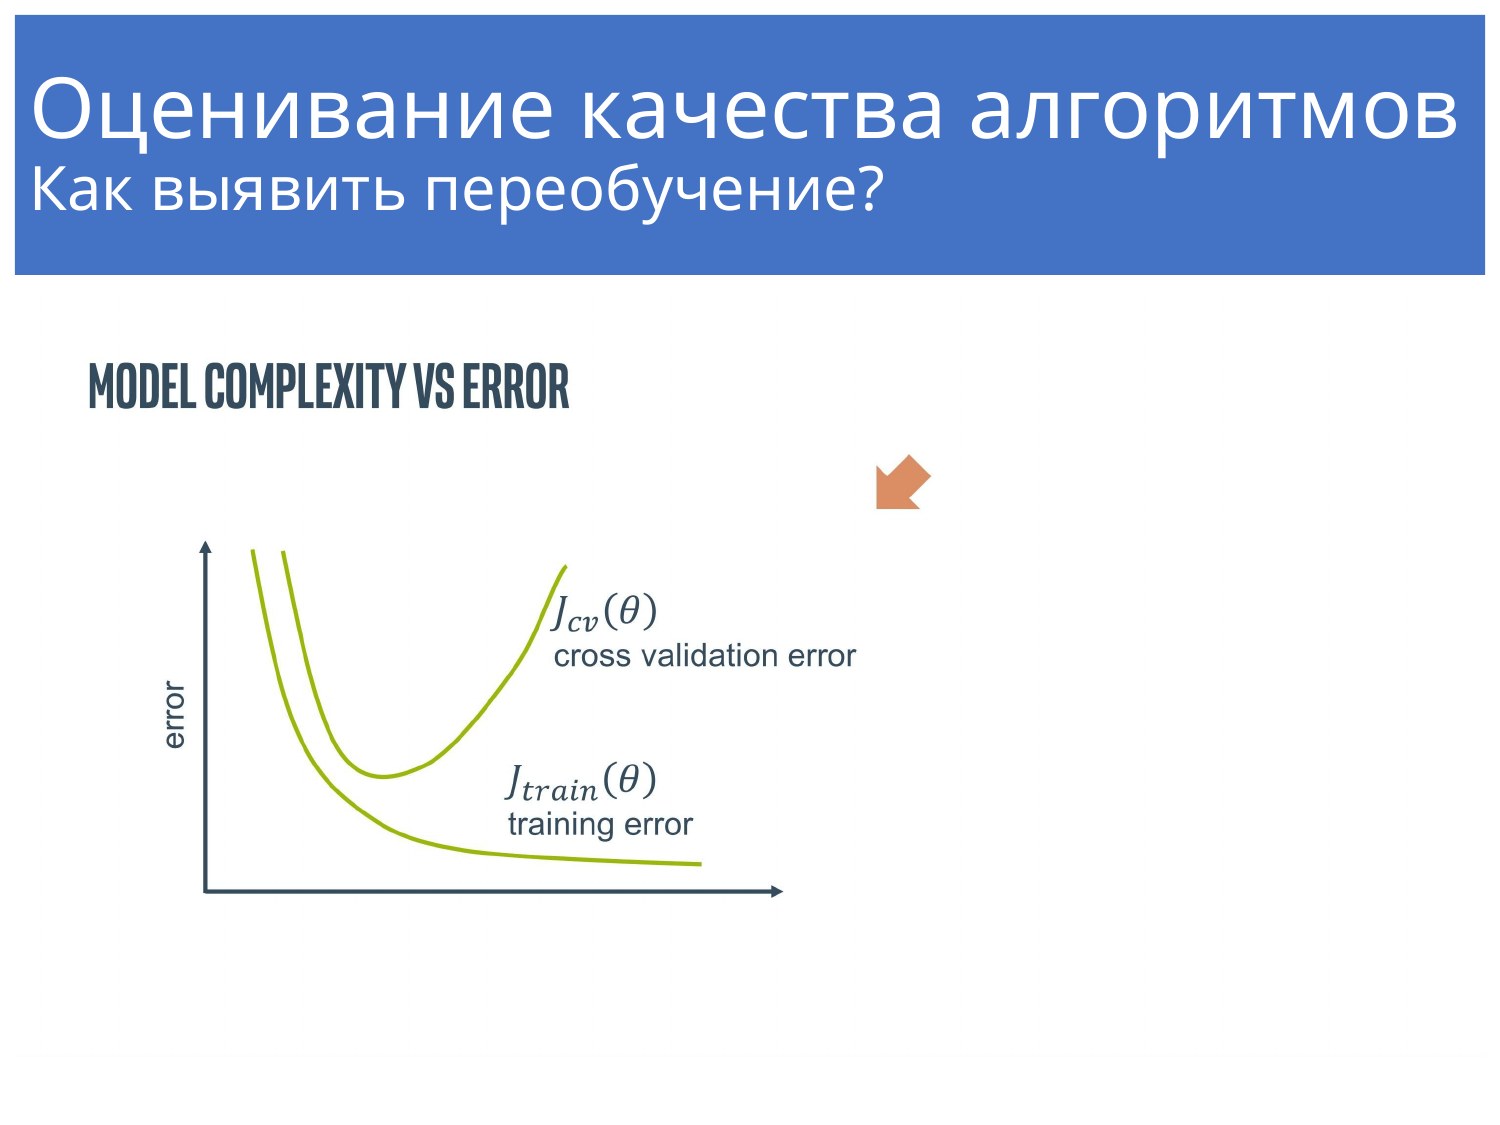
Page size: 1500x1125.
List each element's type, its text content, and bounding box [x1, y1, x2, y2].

title Оценивание качества алгоритмов Как выявить переобучение? [14, 14, 1486, 275]
picture [14, 295, 1486, 1058]
